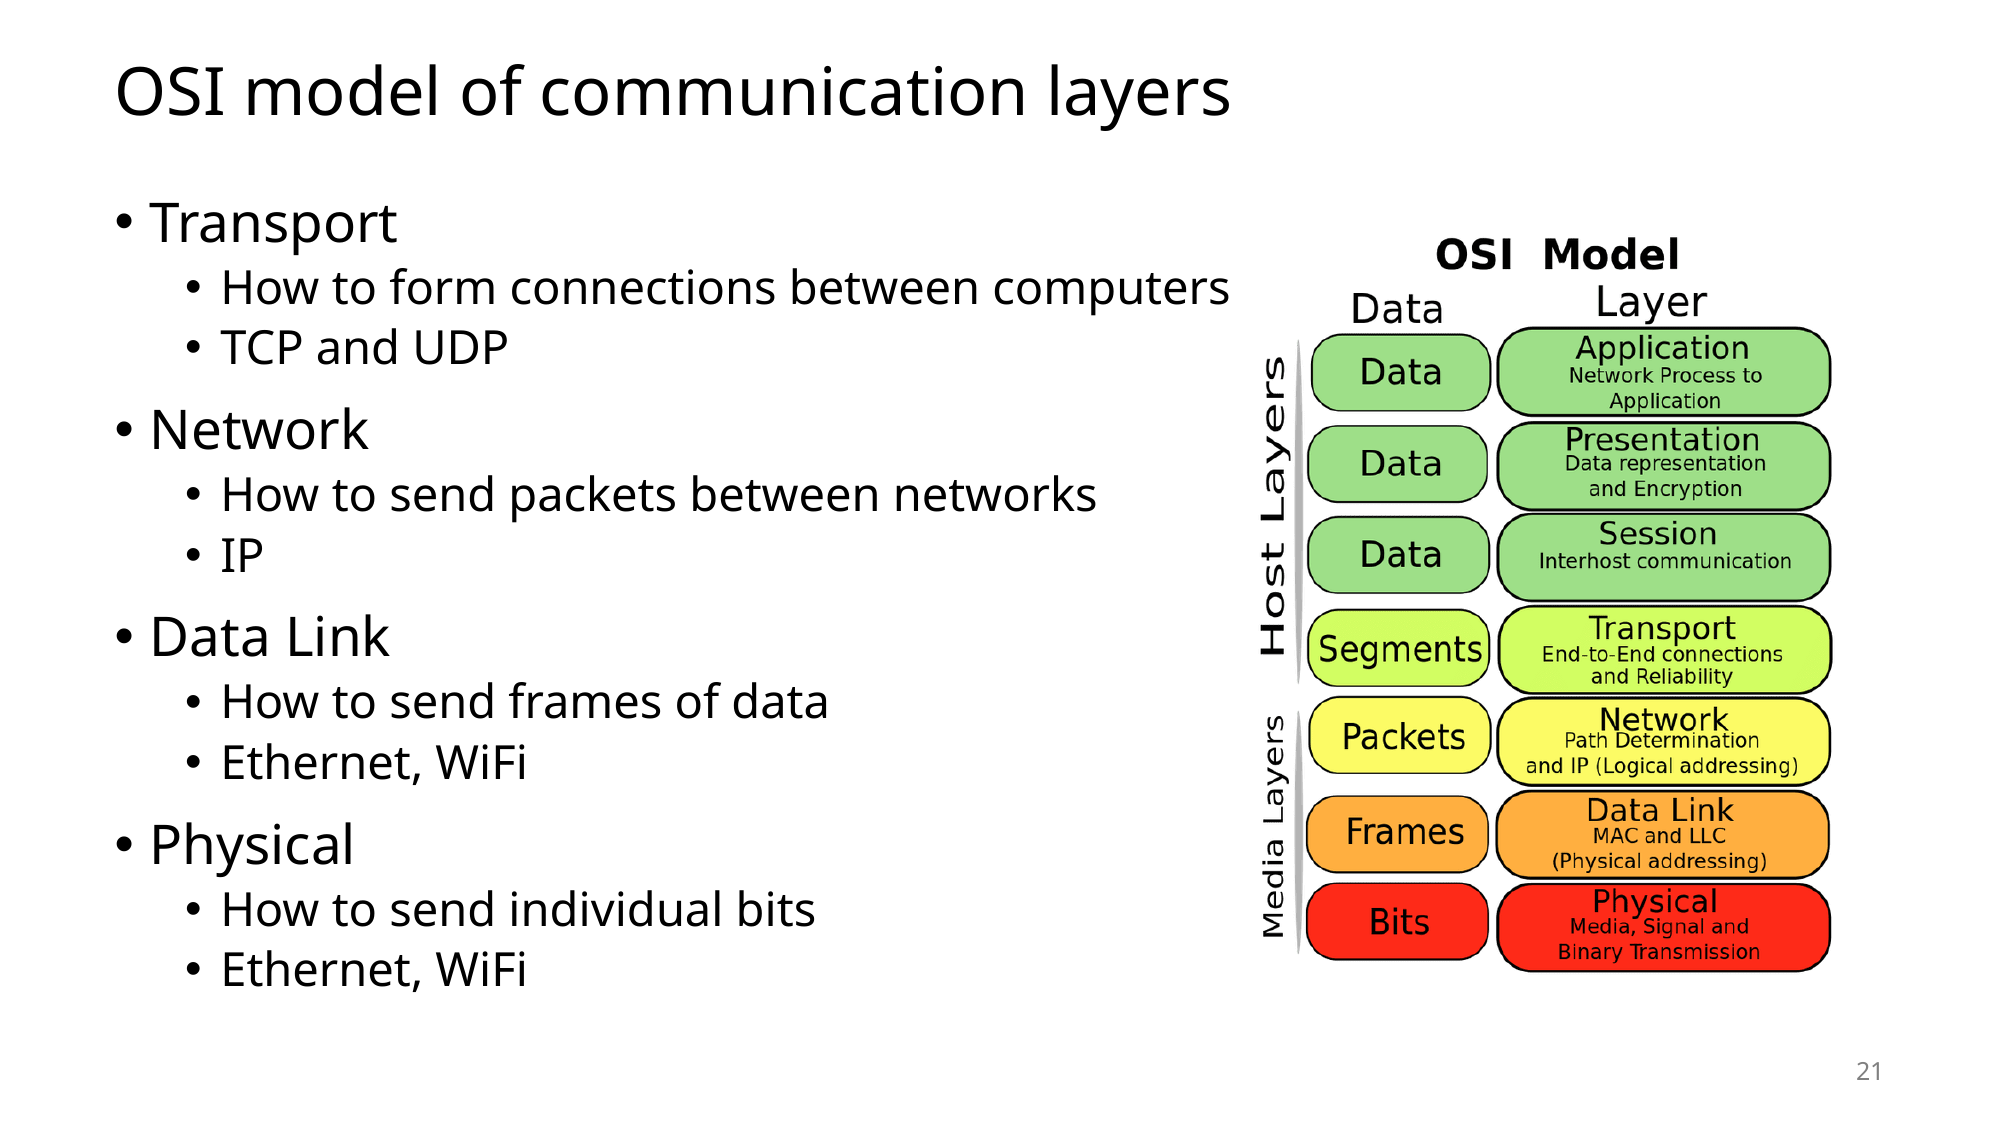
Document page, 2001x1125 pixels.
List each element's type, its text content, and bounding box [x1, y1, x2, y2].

slide_number 21 [1749, 1042, 1900, 1103]
picture [1218, 206, 1900, 994]
list Transport How to form connections between computers TCP and UDP Network How to send packets between networks IP Data Link How to send frames of data Ethernet, WiFi Physical How to send individual bits Ethernet, WiFi [99, 187, 1900, 1013]
title OSI model of communication layers [99, 37, 1900, 150]
